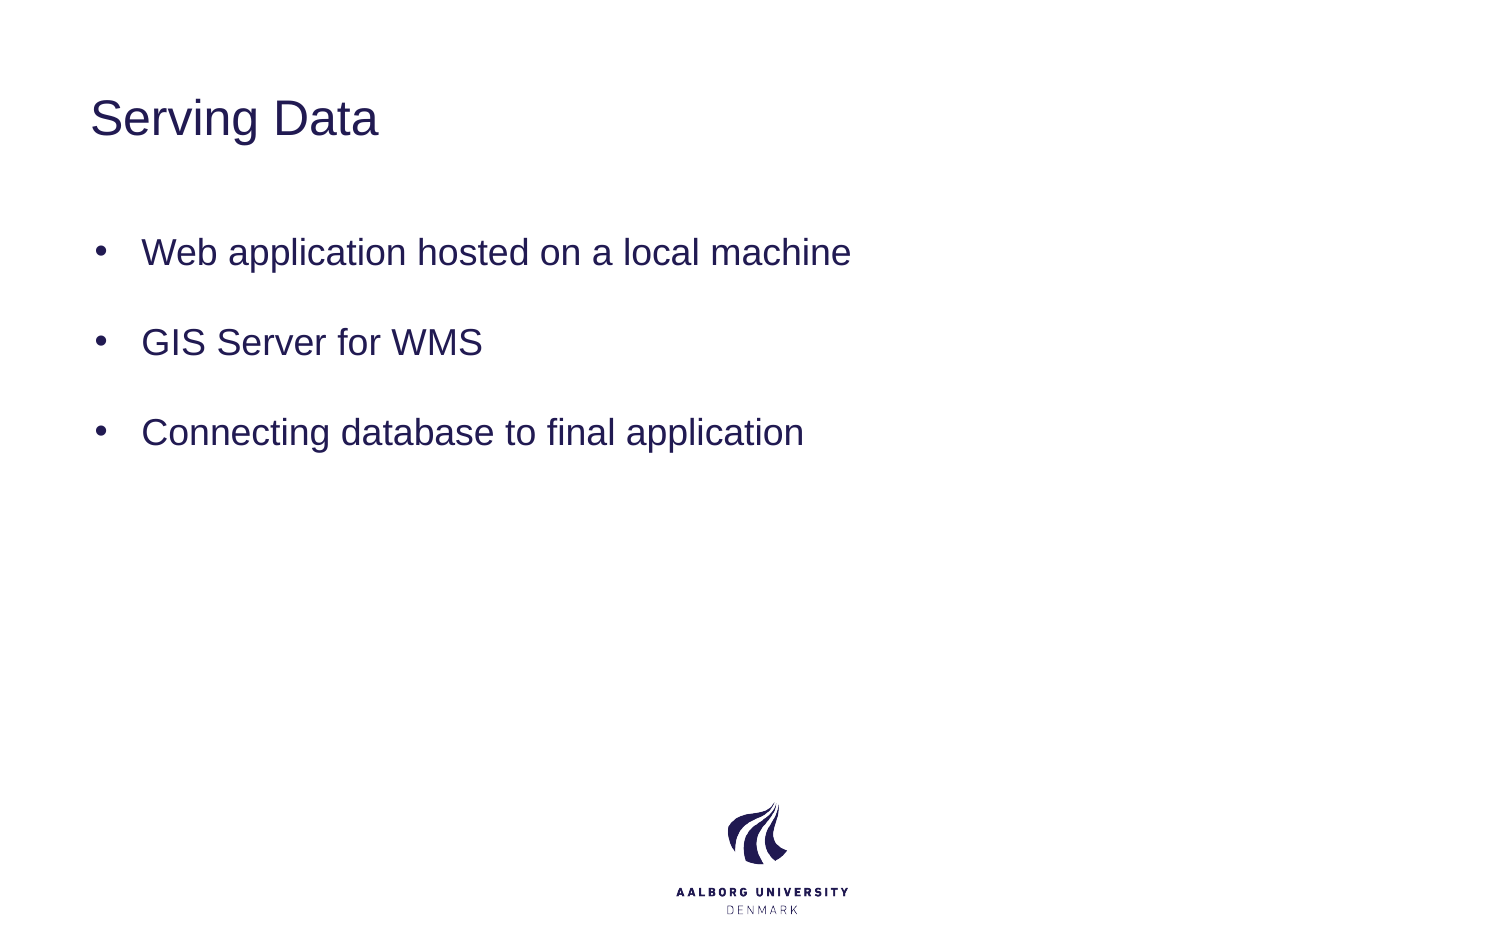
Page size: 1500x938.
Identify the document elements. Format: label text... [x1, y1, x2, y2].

title Serving Data [75, 37, 1425, 194]
picture [661, 787, 863, 929]
text_box Web application hosted on a local machine GIS Server for WMS Connecting database to final application [79, 220, 867, 551]
